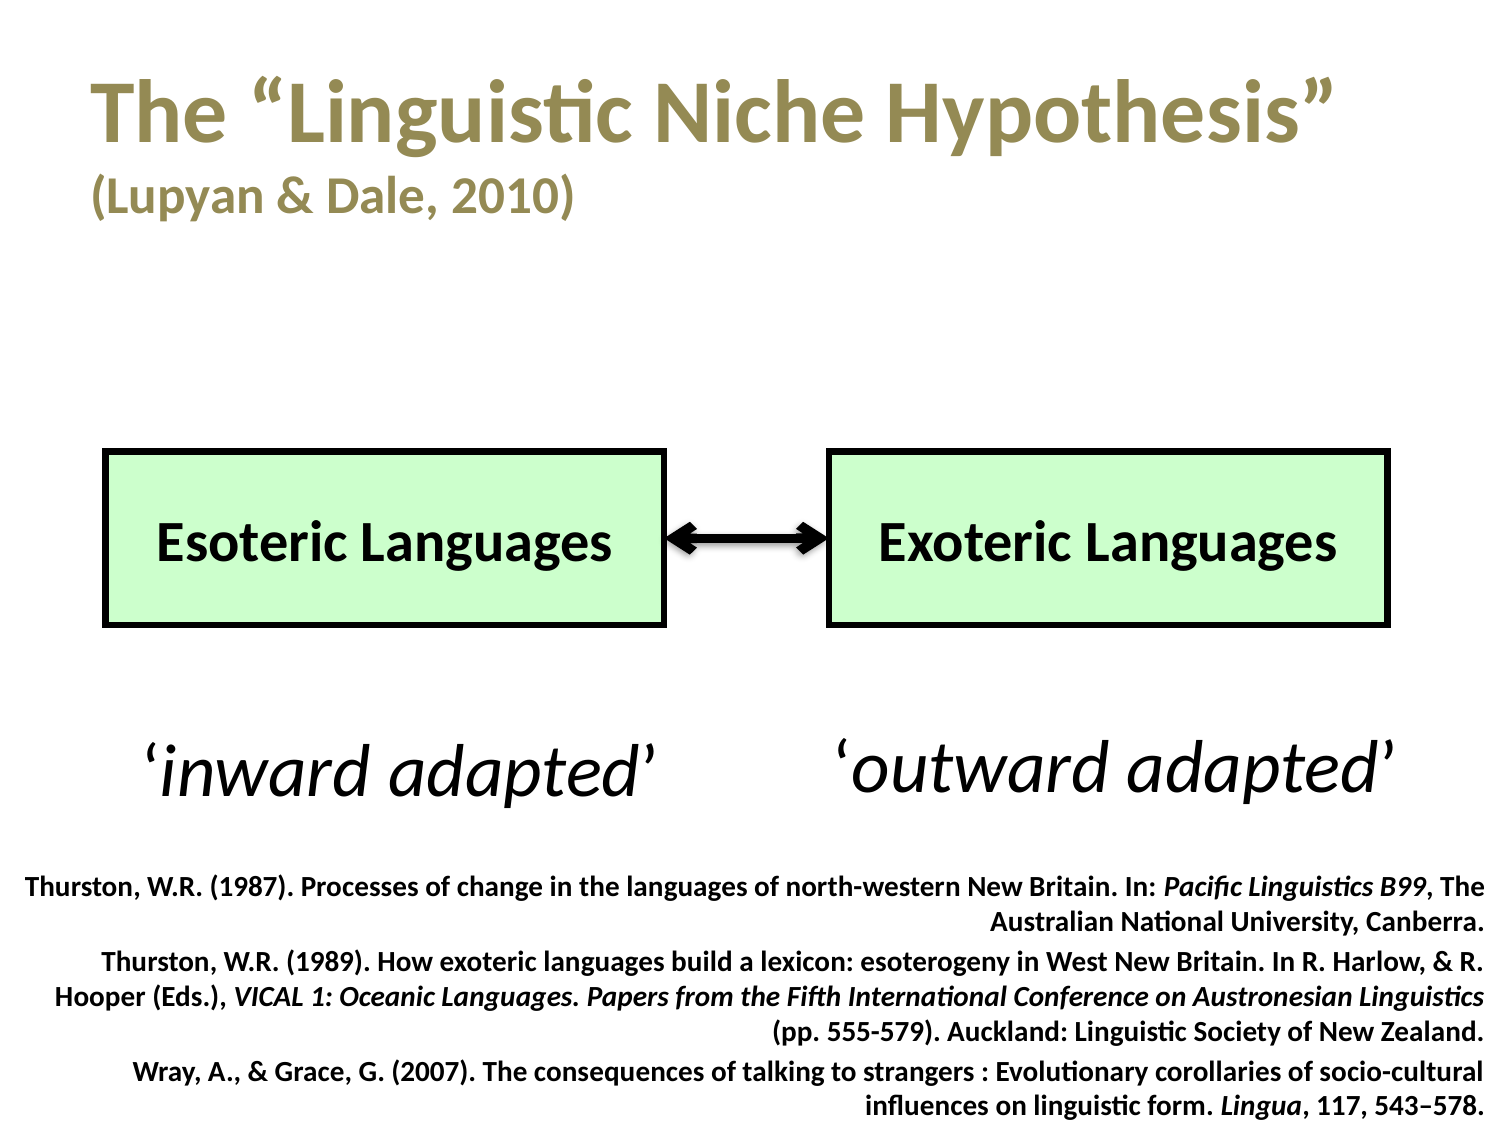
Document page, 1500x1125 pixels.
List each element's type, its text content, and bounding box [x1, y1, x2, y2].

text_box Thurston, W.R. (1987). Processes of change in the languages of north-western New Britain. In: Pacific Linguistics B99, The Australian National University, Canberra. Thurston, W.R. (1989). How exoteric languages build a lexicon: esoterogeny in West New Britain. In R. Harlow, & R. Hooper (Eds.), VICAL 1: Oceanic Languages. Papers from the Fifth International Conference on Austronesian Linguistics (pp. 555-579). Auckland: Linguistic Society of New Zealand. Wray, A., & Grace, G. (2007). The consequences of talking to strangers : Evolutionary corollaries of socio-cultural influences on linguistic form. Lingua, 117, 543–578. [3, 859, 1500, 1125]
text_box The “Linguistic Niche Hypothesis” (Lupyan & Dale, 2010) [74, 45, 1425, 233]
text_box Esoteric Languages [105, 451, 665, 626]
text_box Exoteric Languages [828, 451, 1388, 626]
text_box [123, 709, 1418, 820]
